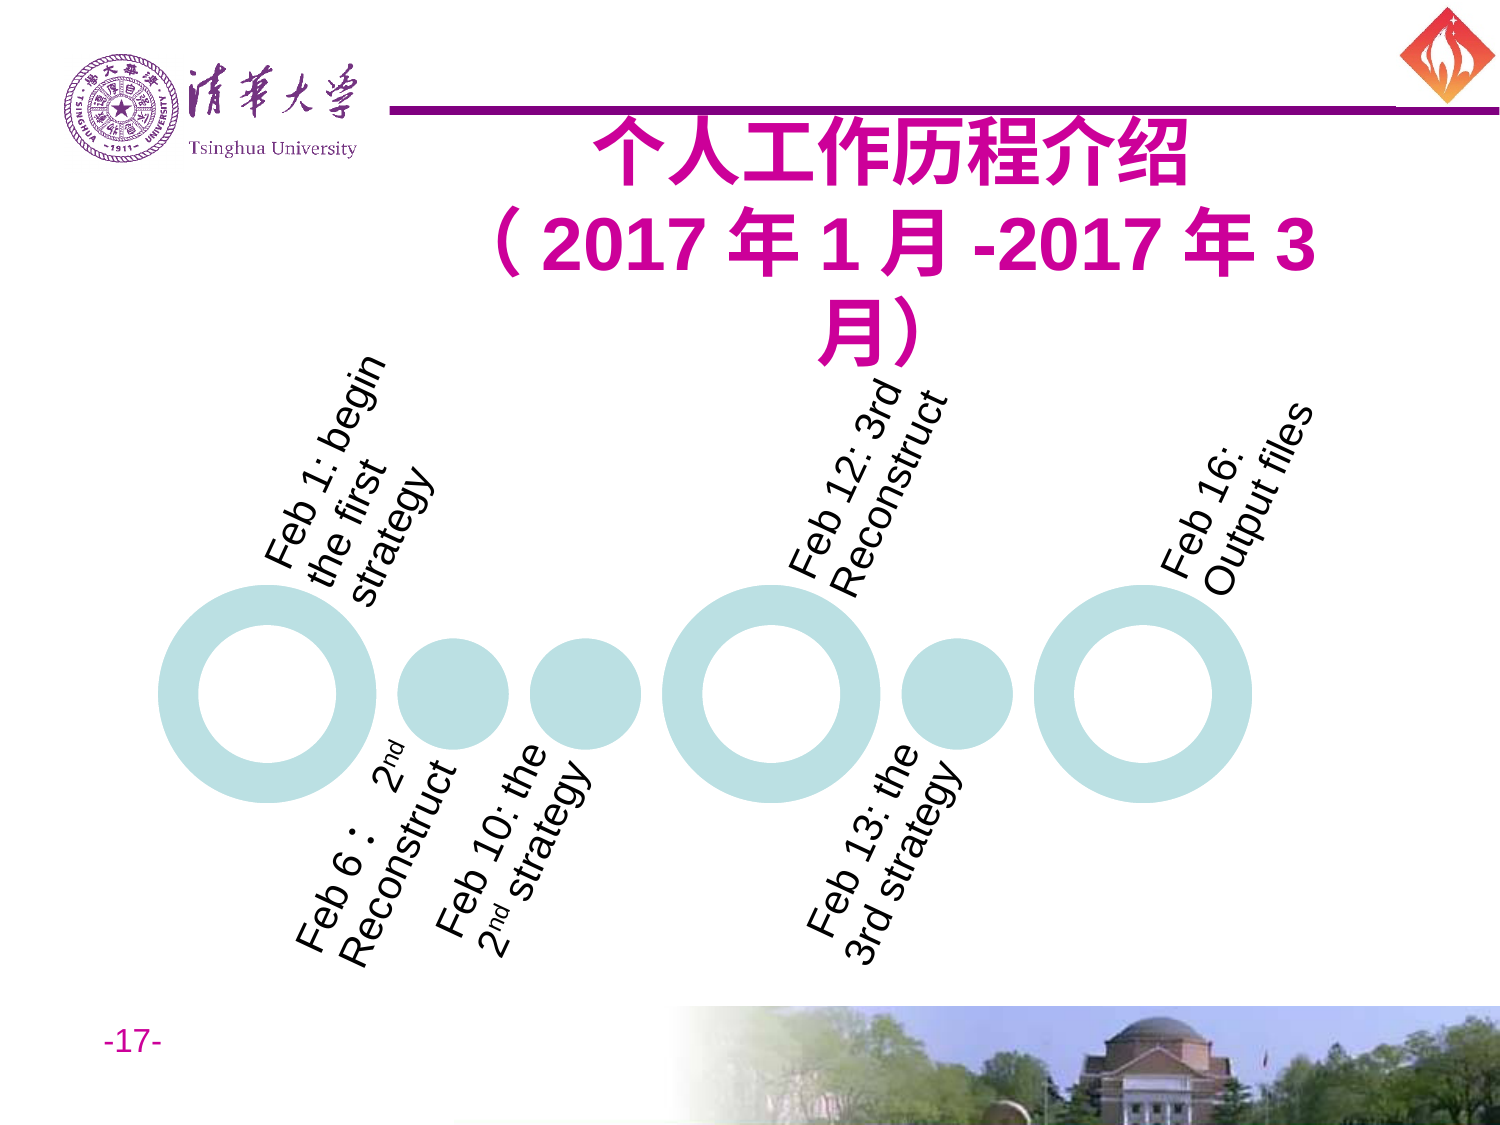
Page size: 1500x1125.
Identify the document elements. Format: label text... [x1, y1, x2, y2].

picture [1396, 2, 1500, 107]
title 个人工作历程介绍 （2017年1月-2017年3月） [360, 160, 1424, 313]
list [100, 314, 1424, 988]
picture [64, 54, 361, 173]
picture [454, 1006, 1500, 1125]
